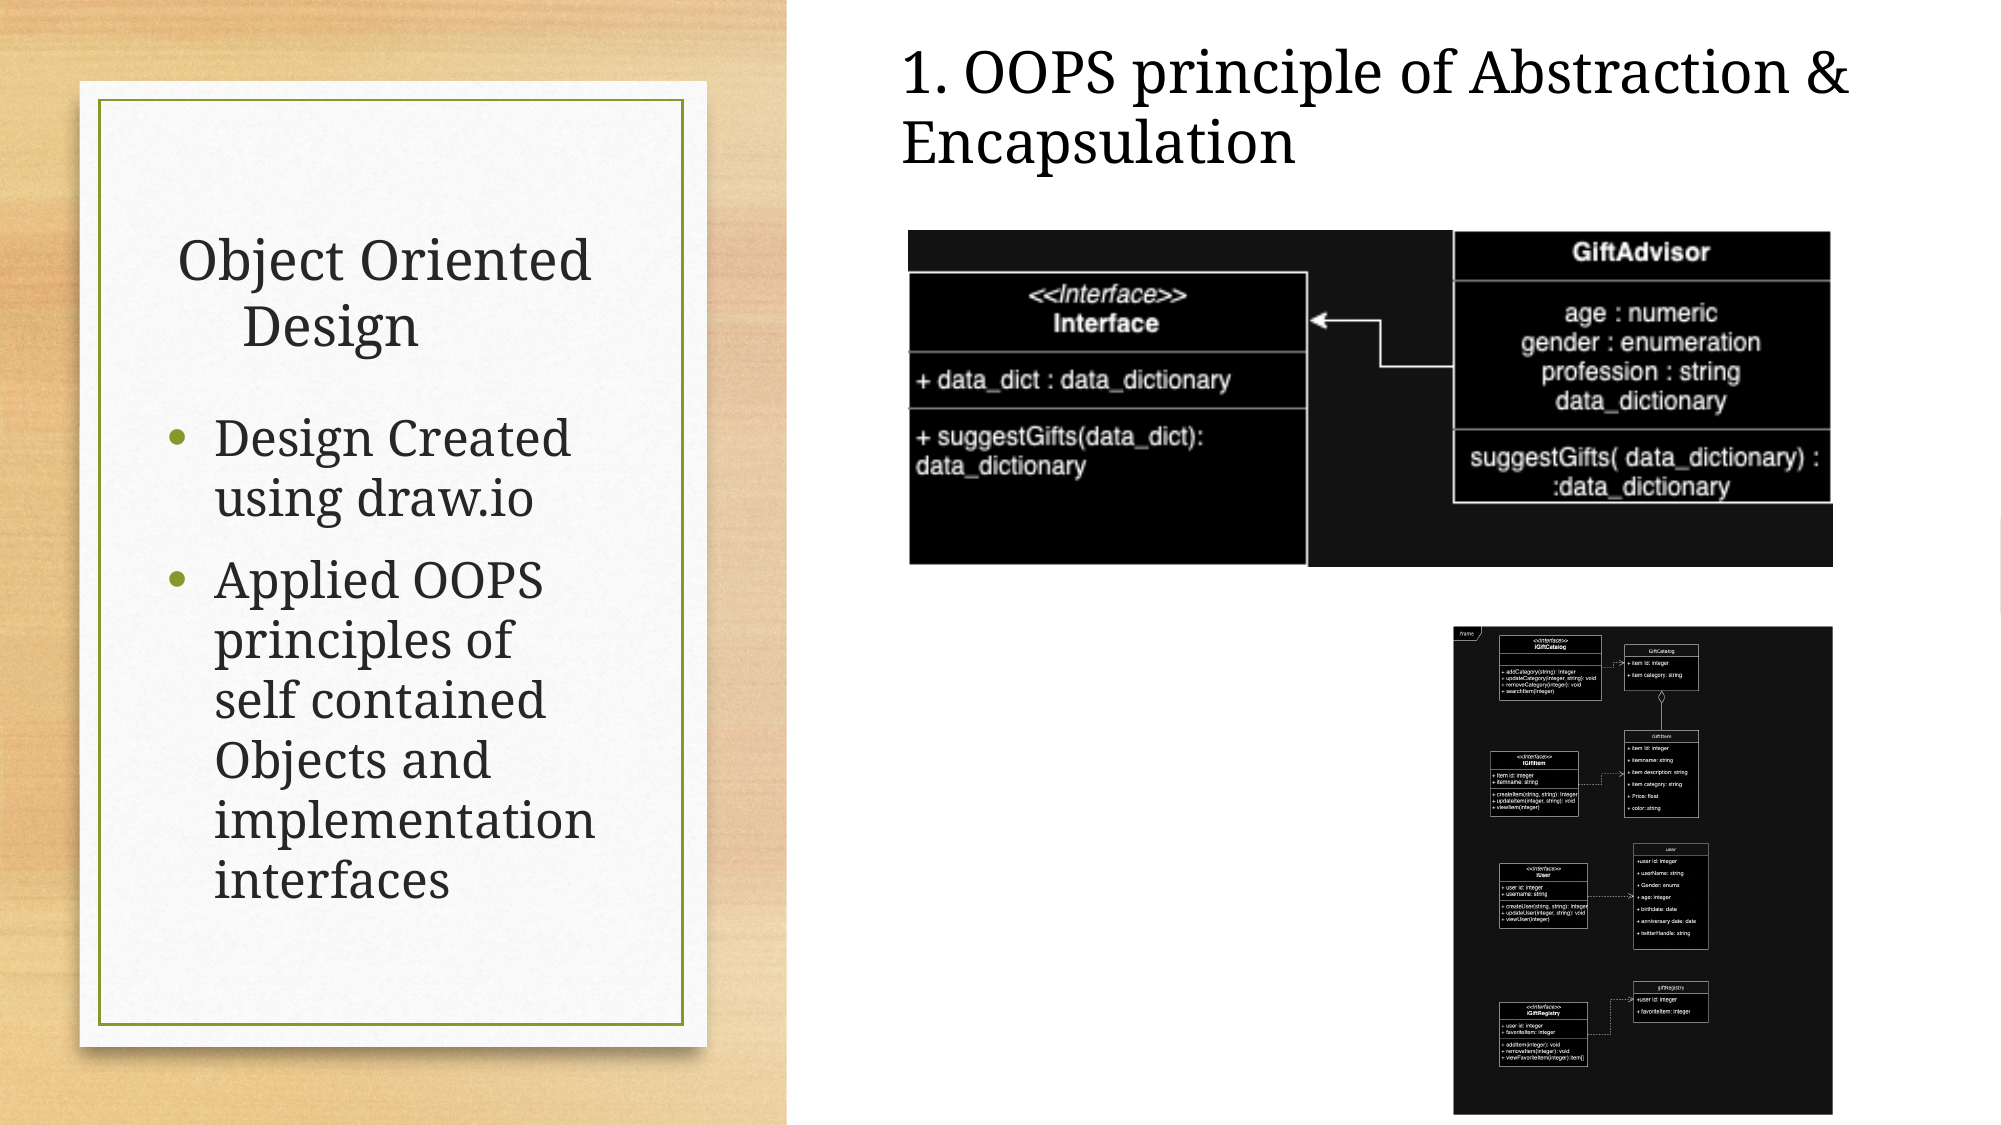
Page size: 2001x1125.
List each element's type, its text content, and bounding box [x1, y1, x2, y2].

text_box [785, 0, 2000, 1125]
text_box [99, 99, 683, 1026]
text_box [78, 79, 709, 1048]
text_box [0, 0, 785, 1125]
picture [1453, 625, 1833, 1115]
picture [908, 230, 1833, 567]
title Object Oriented Design [152, 159, 618, 366]
list Design Created using draw.io Applied OOPS principles of self contained Objects and implementation interfaces [152, 398, 618, 982]
text_box 1. OOPS principle of Abstraction & Encapsulation [886, 28, 1870, 183]
